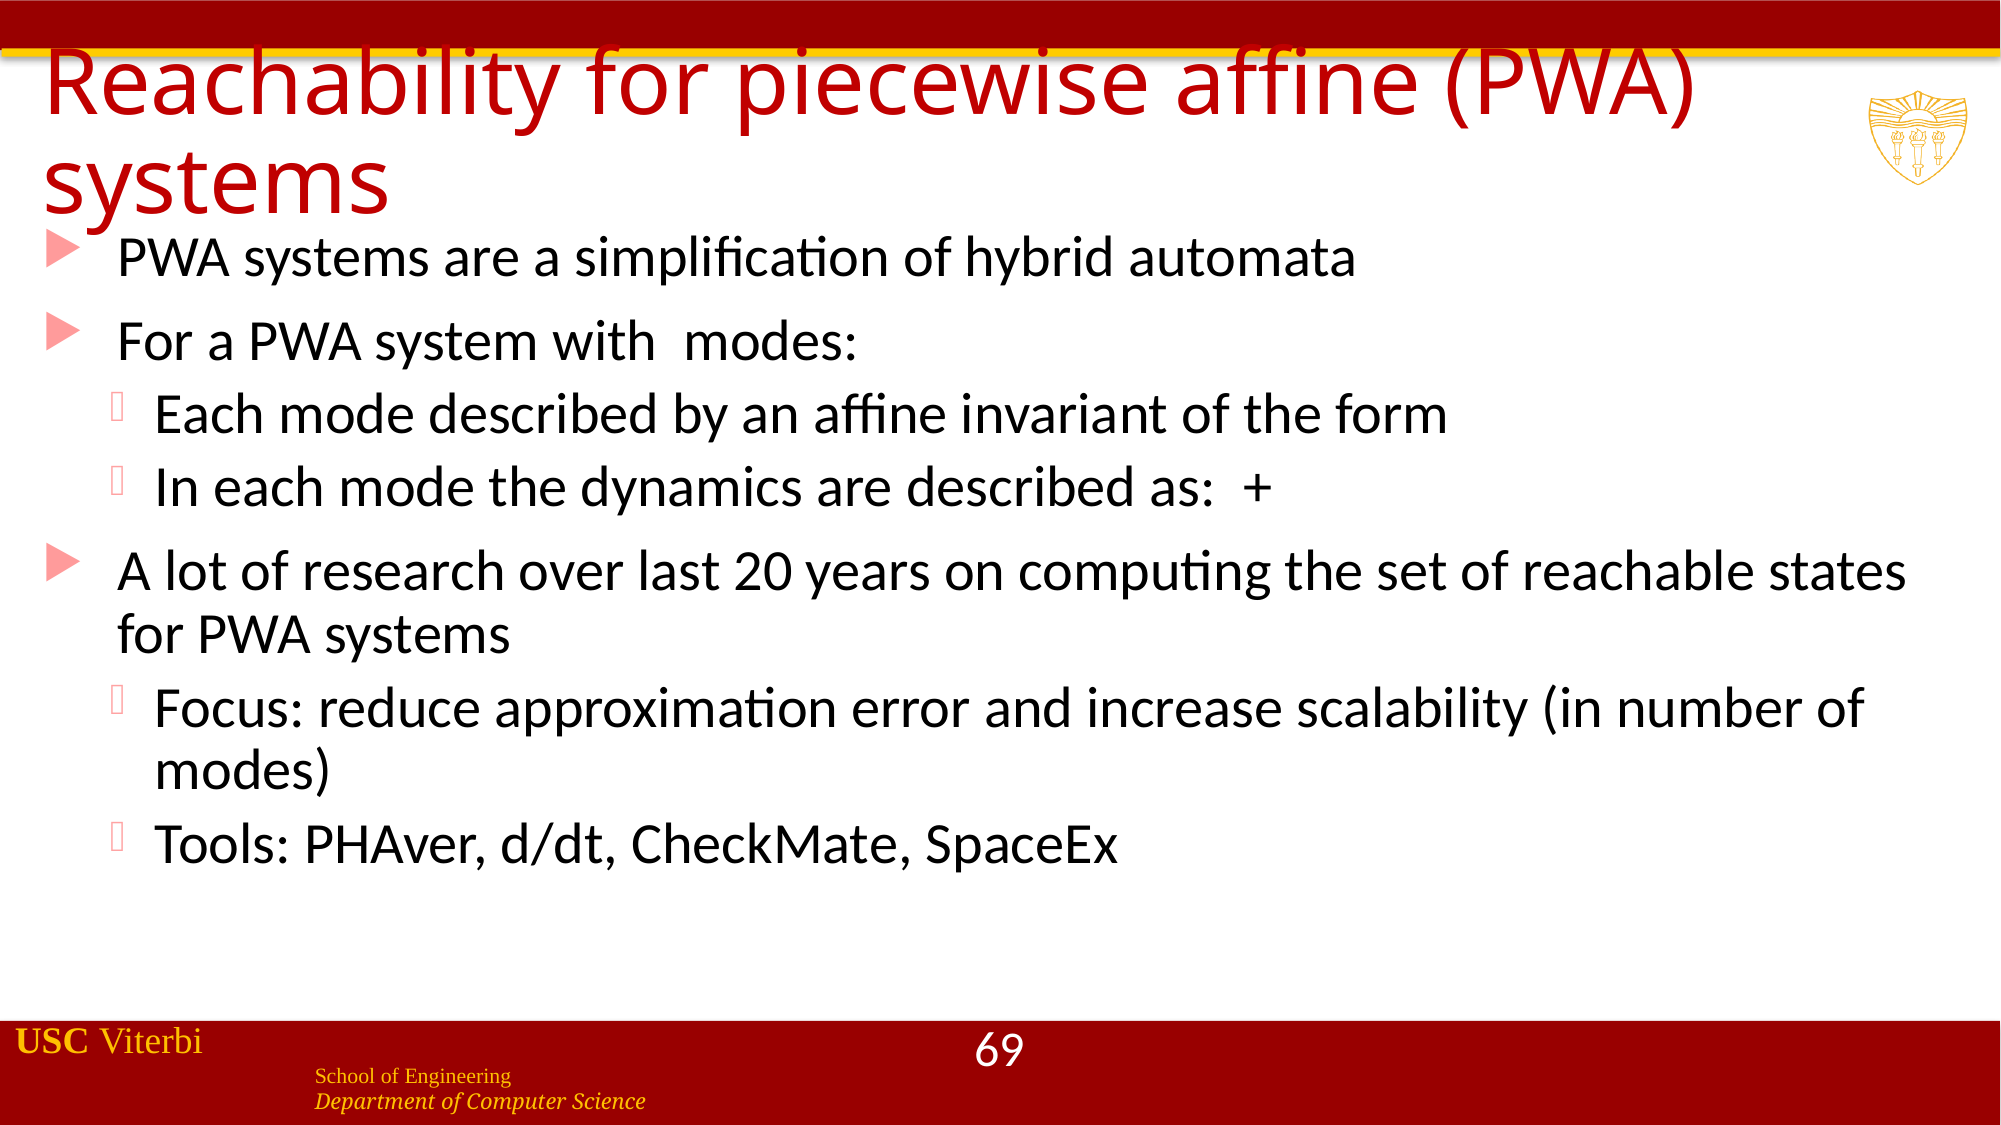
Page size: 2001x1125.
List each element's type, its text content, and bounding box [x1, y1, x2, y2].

picture [1836, 76, 2000, 199]
title Reachability for piecewise affine (PWA) systems [27, 70, 1819, 199]
slide_number 69 [774, 1016, 1225, 1077]
